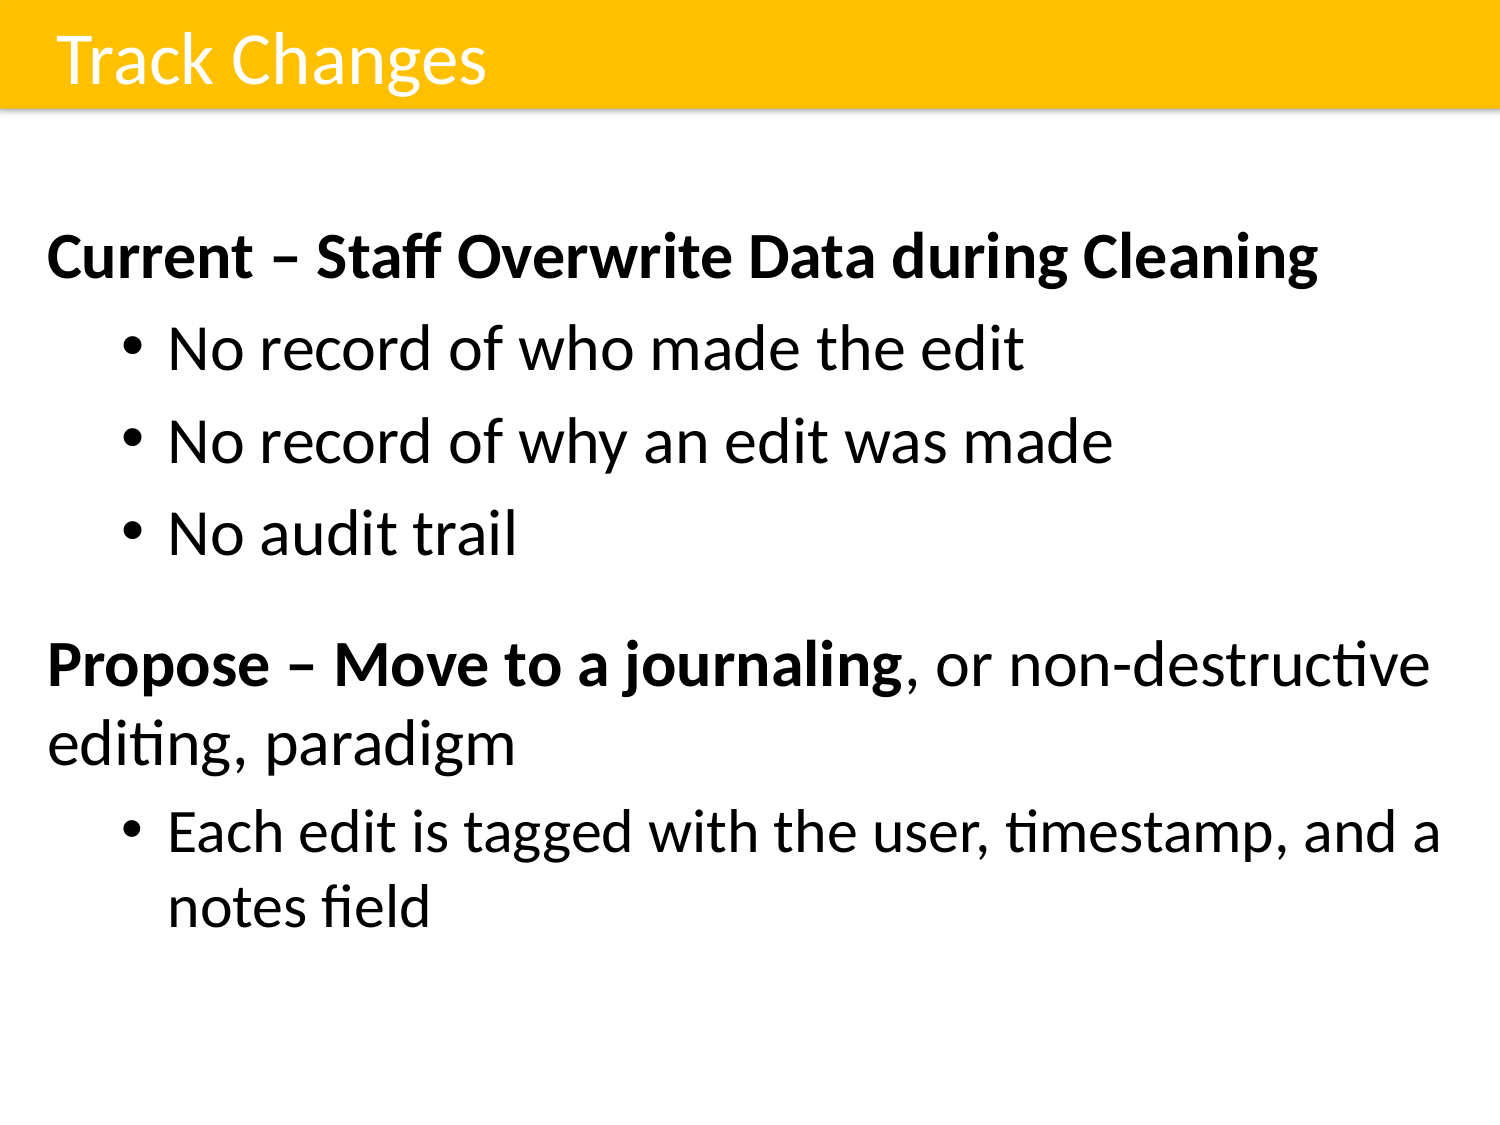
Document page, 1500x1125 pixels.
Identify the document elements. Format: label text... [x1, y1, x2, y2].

text_box Track Changes [0, 0, 1500, 112]
list Current – Staff Overwrite Data during Cleaning No record of who made the edit No record of why an edit was made No audit trail Propose – Move to a journaling, or non-destructive editing, paradigm Each edit is tagged with the user, timestamp, and a notes field [32, 205, 1491, 948]
